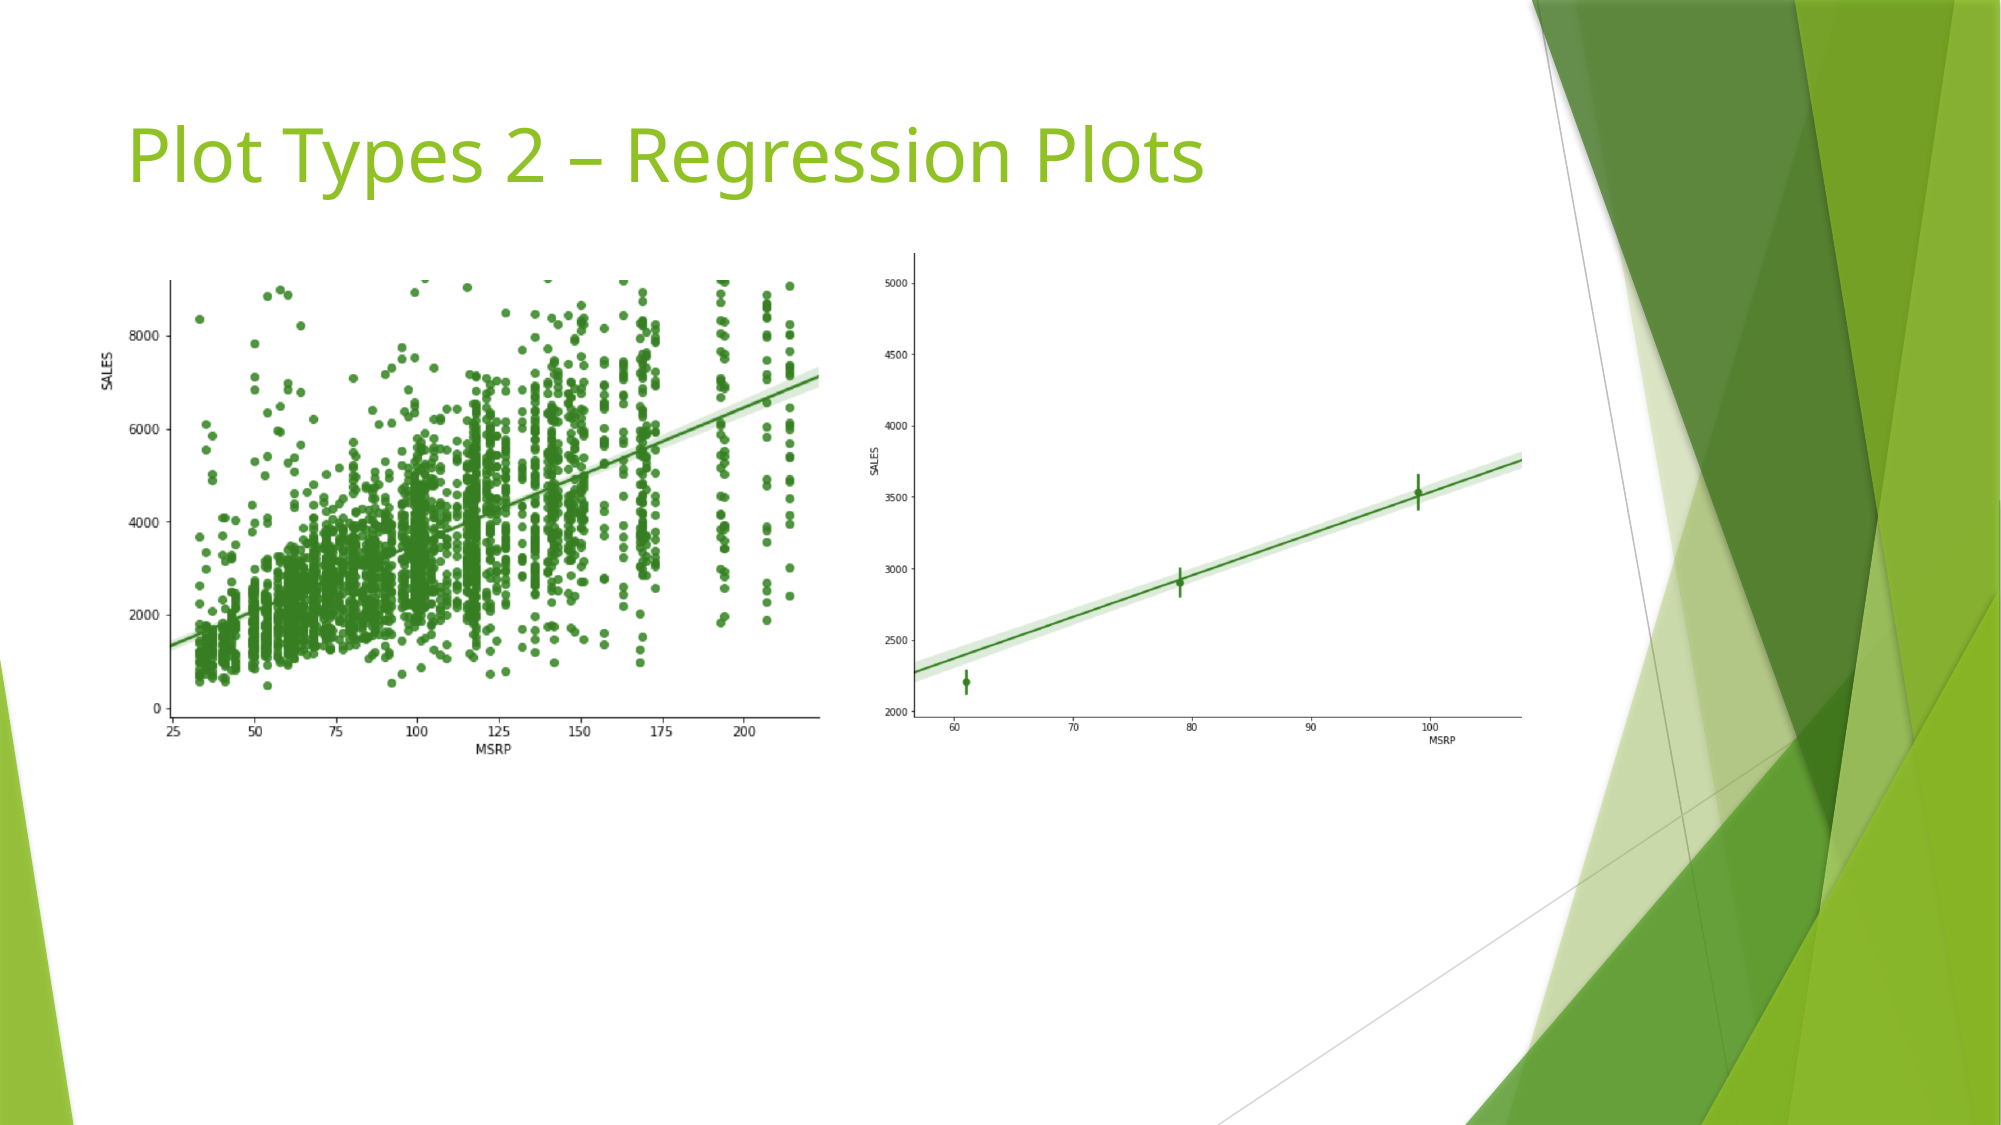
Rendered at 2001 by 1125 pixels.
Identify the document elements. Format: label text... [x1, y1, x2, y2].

picture [841, 253, 1522, 767]
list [73, 280, 836, 768]
title Plot Types 2 – Regression Plots [111, 99, 1522, 279]
